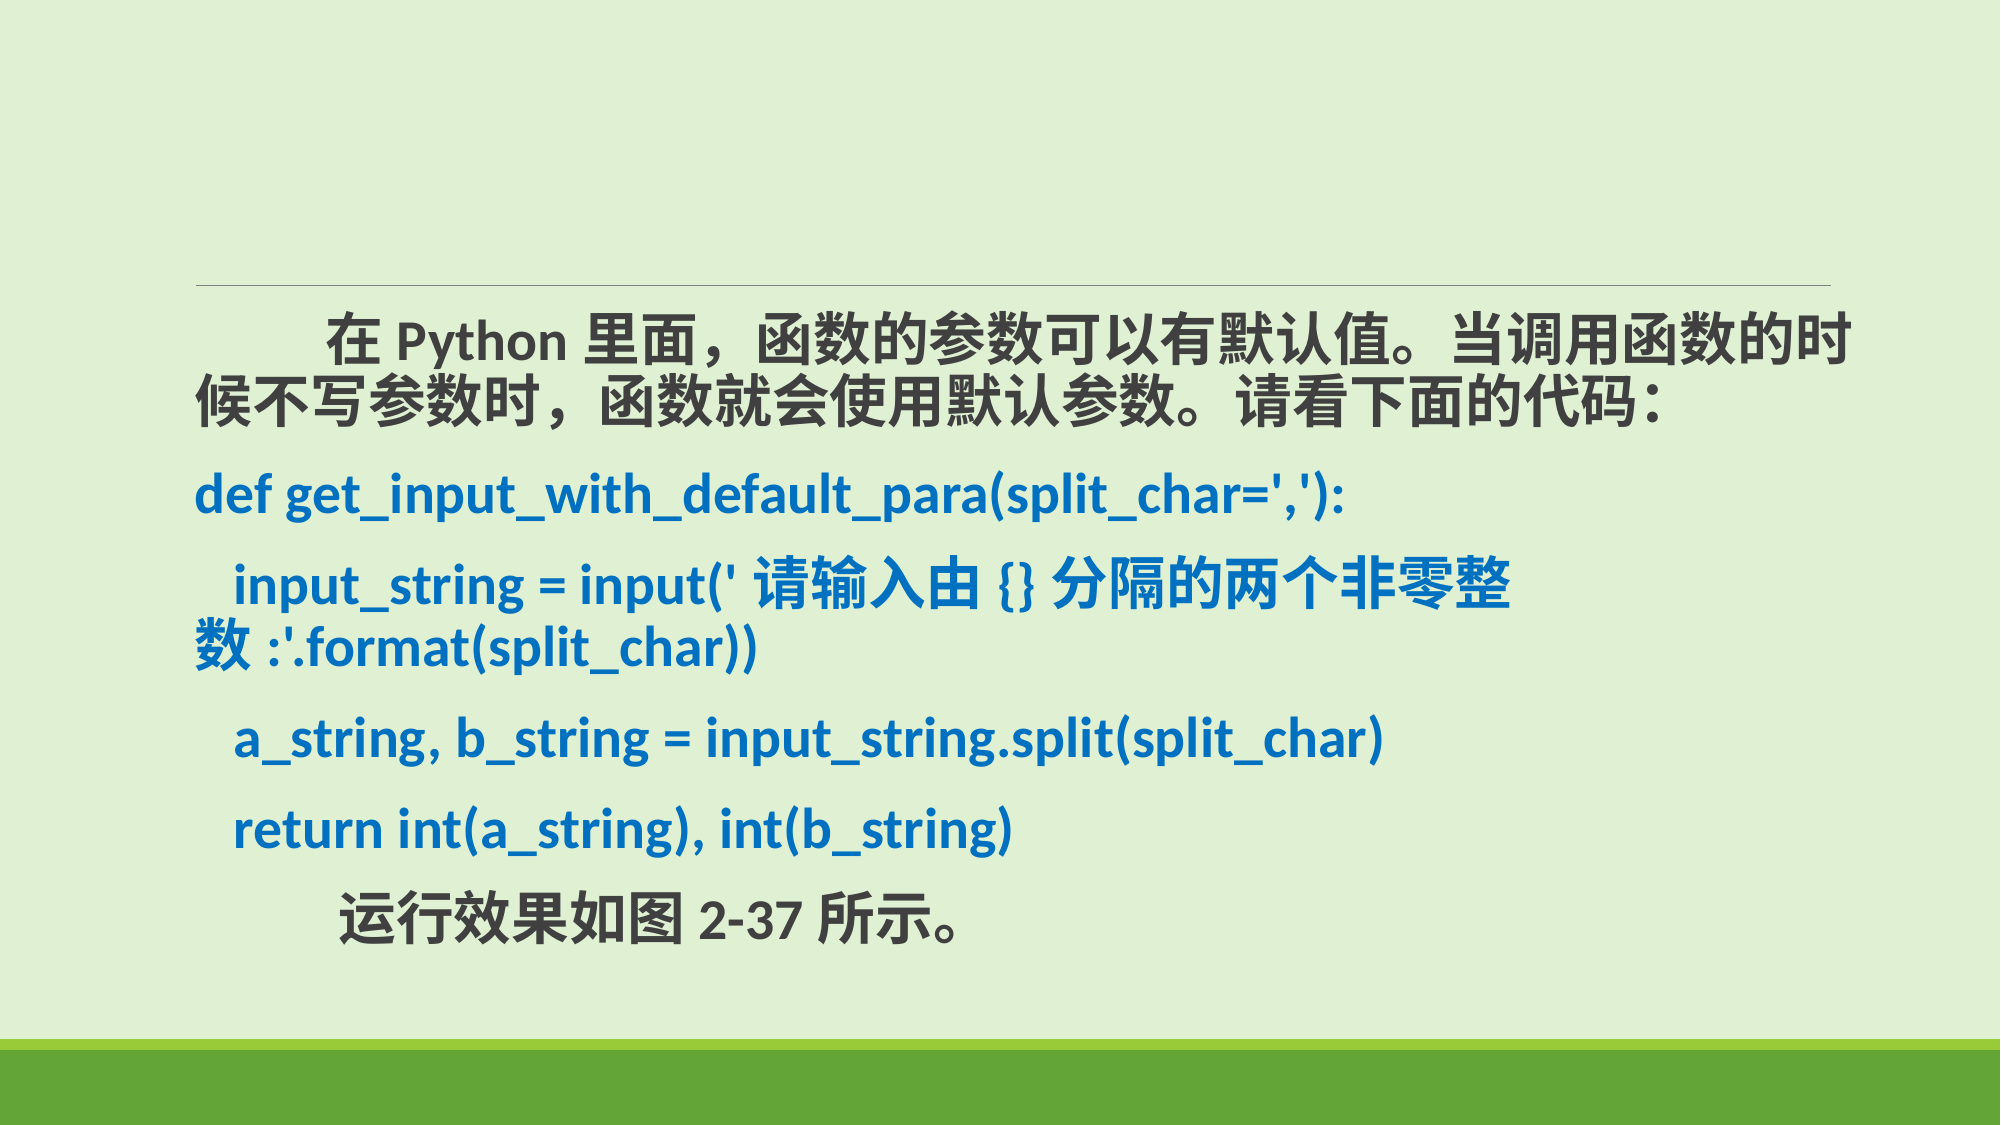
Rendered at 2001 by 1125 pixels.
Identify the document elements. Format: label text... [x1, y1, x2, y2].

list 在Python里面，函数的参数可以有默认值。当调用函数的时候不写参数时，函数就会使用默认参数。请看下面的代码： def get_input_with_default_para(split_char=','): input_string = input('请输入由{}分隔的两个非零整数:'.format(split_char)) a_string, b_string = input_string.split(split_char) return int(a_string), int(b_string) 运行效果如图2-37所示。 [180, 302, 1861, 963]
